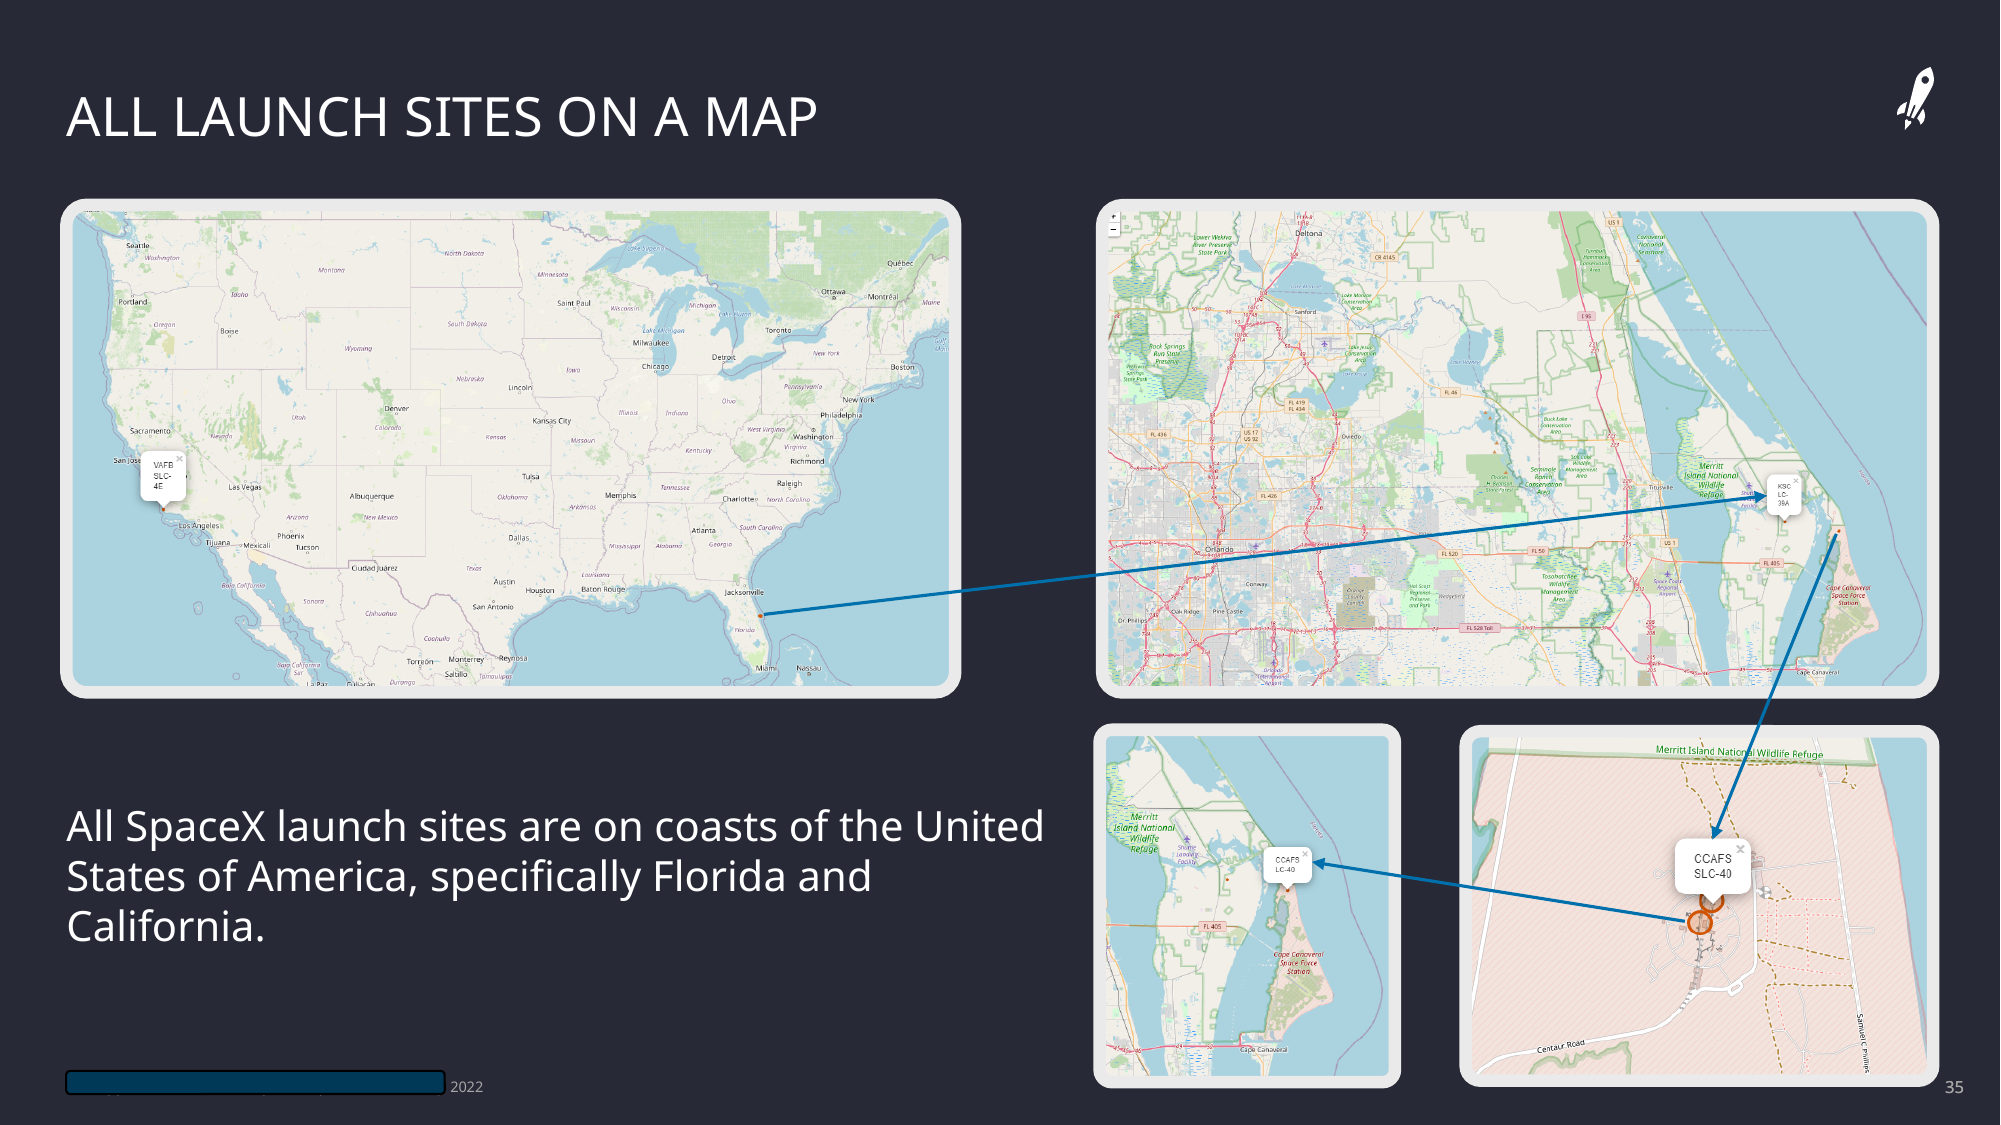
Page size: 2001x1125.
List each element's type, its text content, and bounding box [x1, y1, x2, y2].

picture [1465, 731, 1934, 1081]
picture [66, 204, 956, 693]
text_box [763, 495, 1768, 615]
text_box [1712, 533, 1837, 840]
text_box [1311, 861, 1685, 922]
text_box [65, 1069, 446, 1096]
list All SpaceX launch sites are on coasts of the United States of America, specifically Florida and California. [66, 731, 1059, 1081]
title ALL LAUNCH SITES ON A MAP [66, 30, 1863, 149]
picture [1102, 205, 1934, 693]
picture [1102, 615, 1712, 693]
picture [1099, 729, 1395, 1083]
